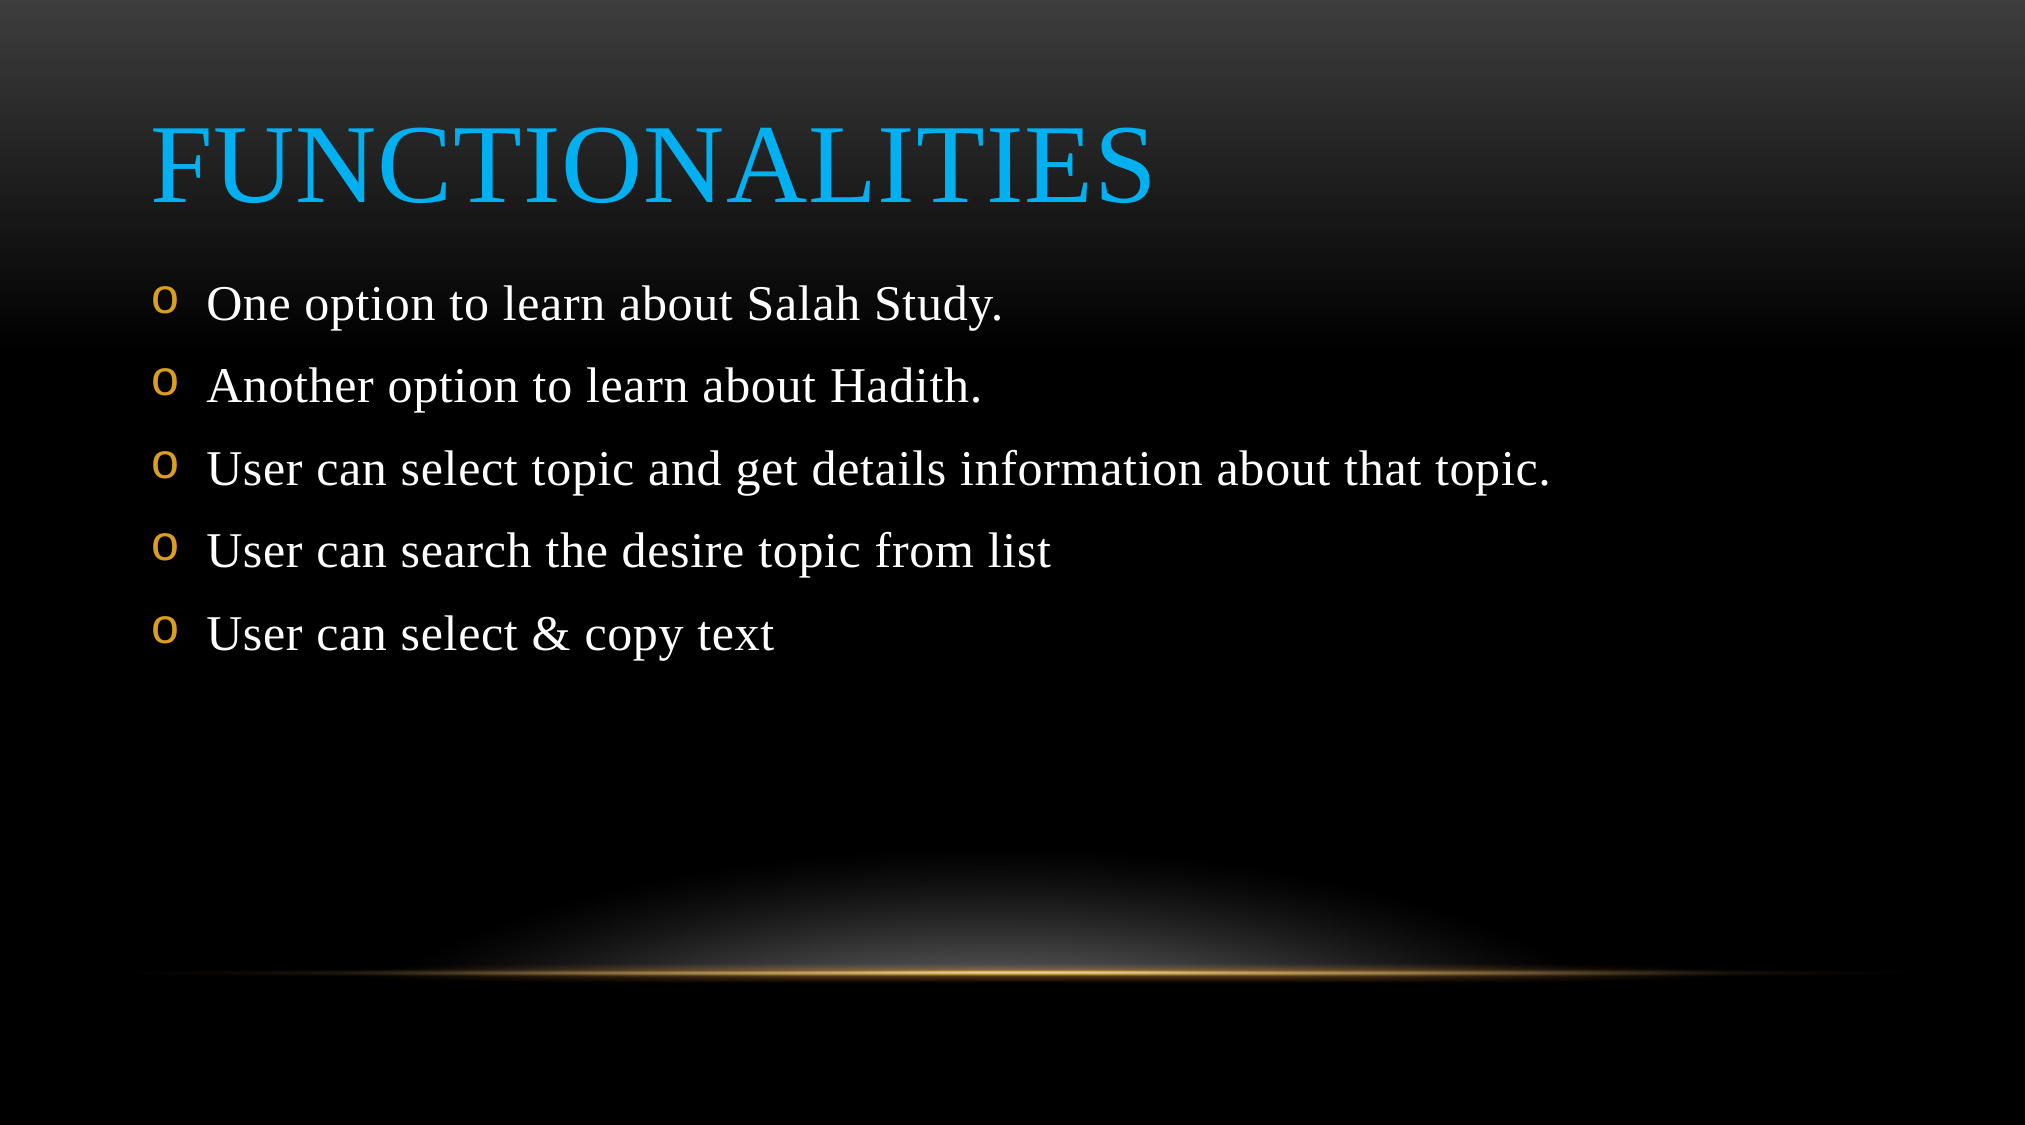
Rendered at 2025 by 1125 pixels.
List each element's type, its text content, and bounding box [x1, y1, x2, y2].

title Functionalities [135, 45, 1890, 233]
picture [0, 0, 2025, 1125]
list One option to learn about Salah Study. Another option to learn about Hadith. User can select topic and get details information about that topic. User can search the desire topic from list User can select & copy text [135, 262, 1890, 938]
